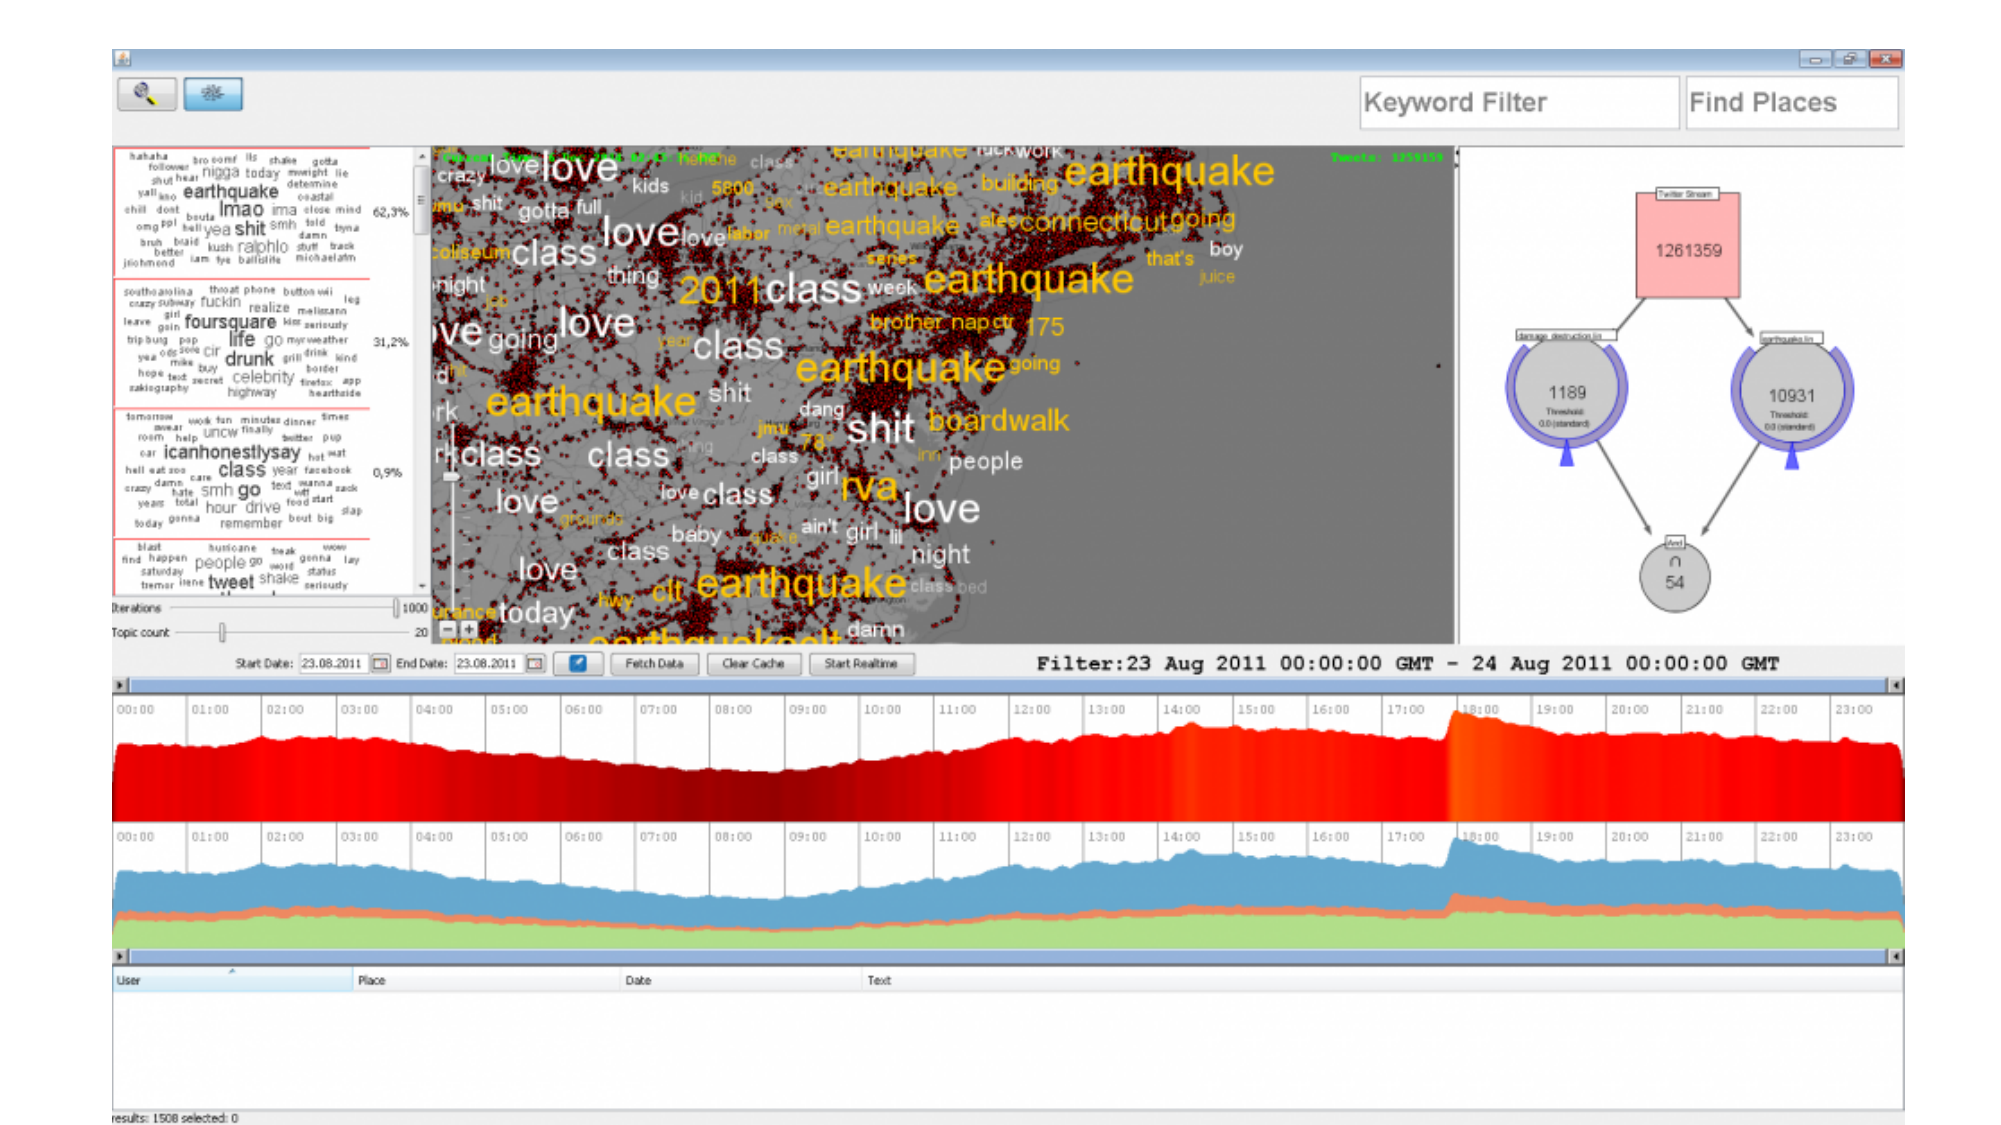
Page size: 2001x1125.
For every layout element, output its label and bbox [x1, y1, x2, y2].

picture [112, 49, 1905, 1125]
